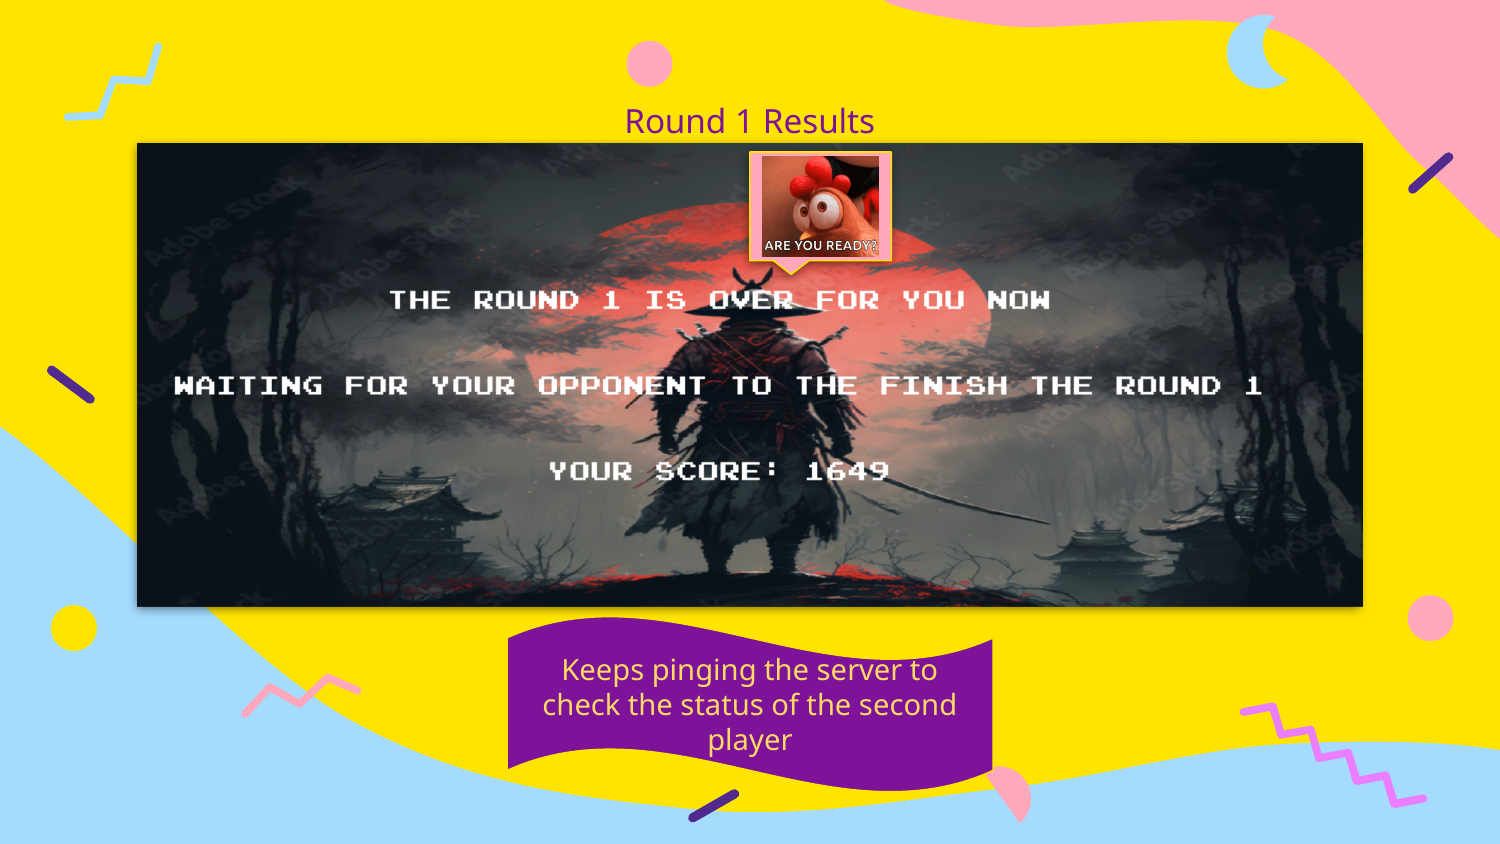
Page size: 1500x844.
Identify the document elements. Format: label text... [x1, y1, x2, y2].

title Round 1 Results [118, 72, 1382, 167]
text_box Keeps pinging the server to check the status of the second player [506, 616, 994, 792]
picture [137, 143, 1363, 607]
